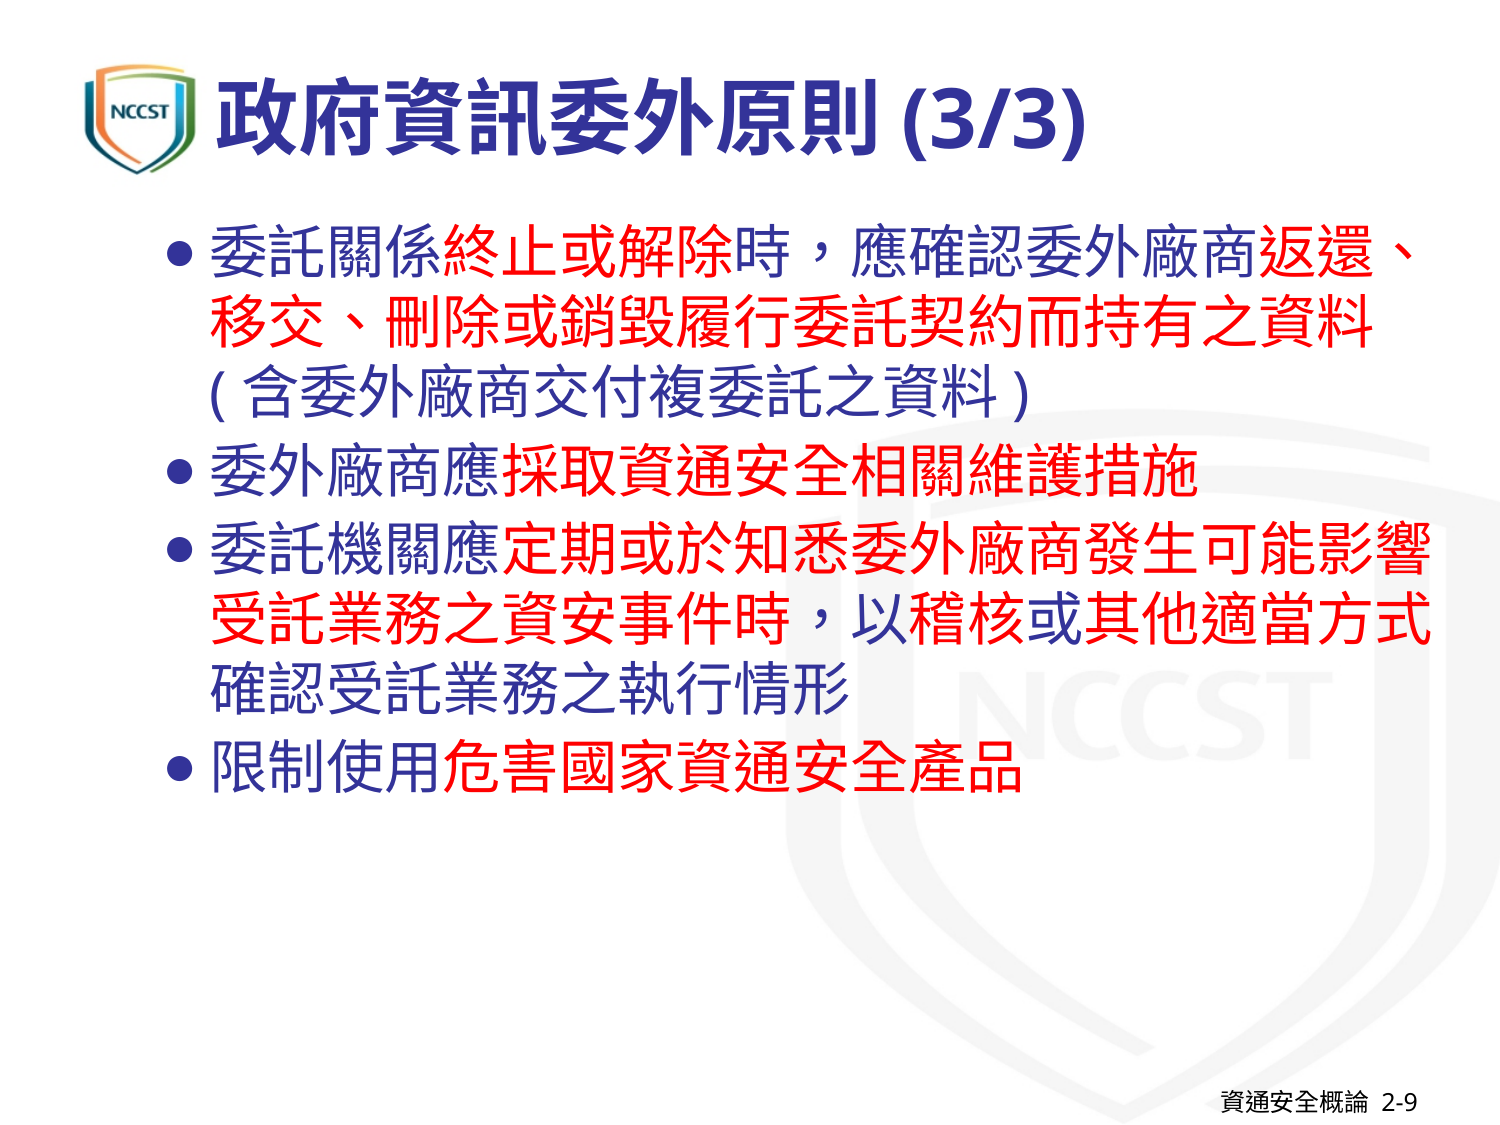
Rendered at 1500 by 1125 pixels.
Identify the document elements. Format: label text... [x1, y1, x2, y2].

picture [0, 0, 1500, 1125]
list 委託關係終止或解除時，應確認委外廠商返還、移交、刪除或銷毀履行委託契約而持有之資料(含委外廠商交付複委託之資料) 委外廠商應採取資通安全相關維護措施 委託機關應定期或於知悉委外廠商發生可能影響受託業務之資安事件時，以稽核或其他適當方式確認受託業務之執行情形 限制使用危害國家資通安全產品 [147, 208, 1489, 1106]
title 政府資訊委外原則(3/3) [200, 19, 1425, 173]
